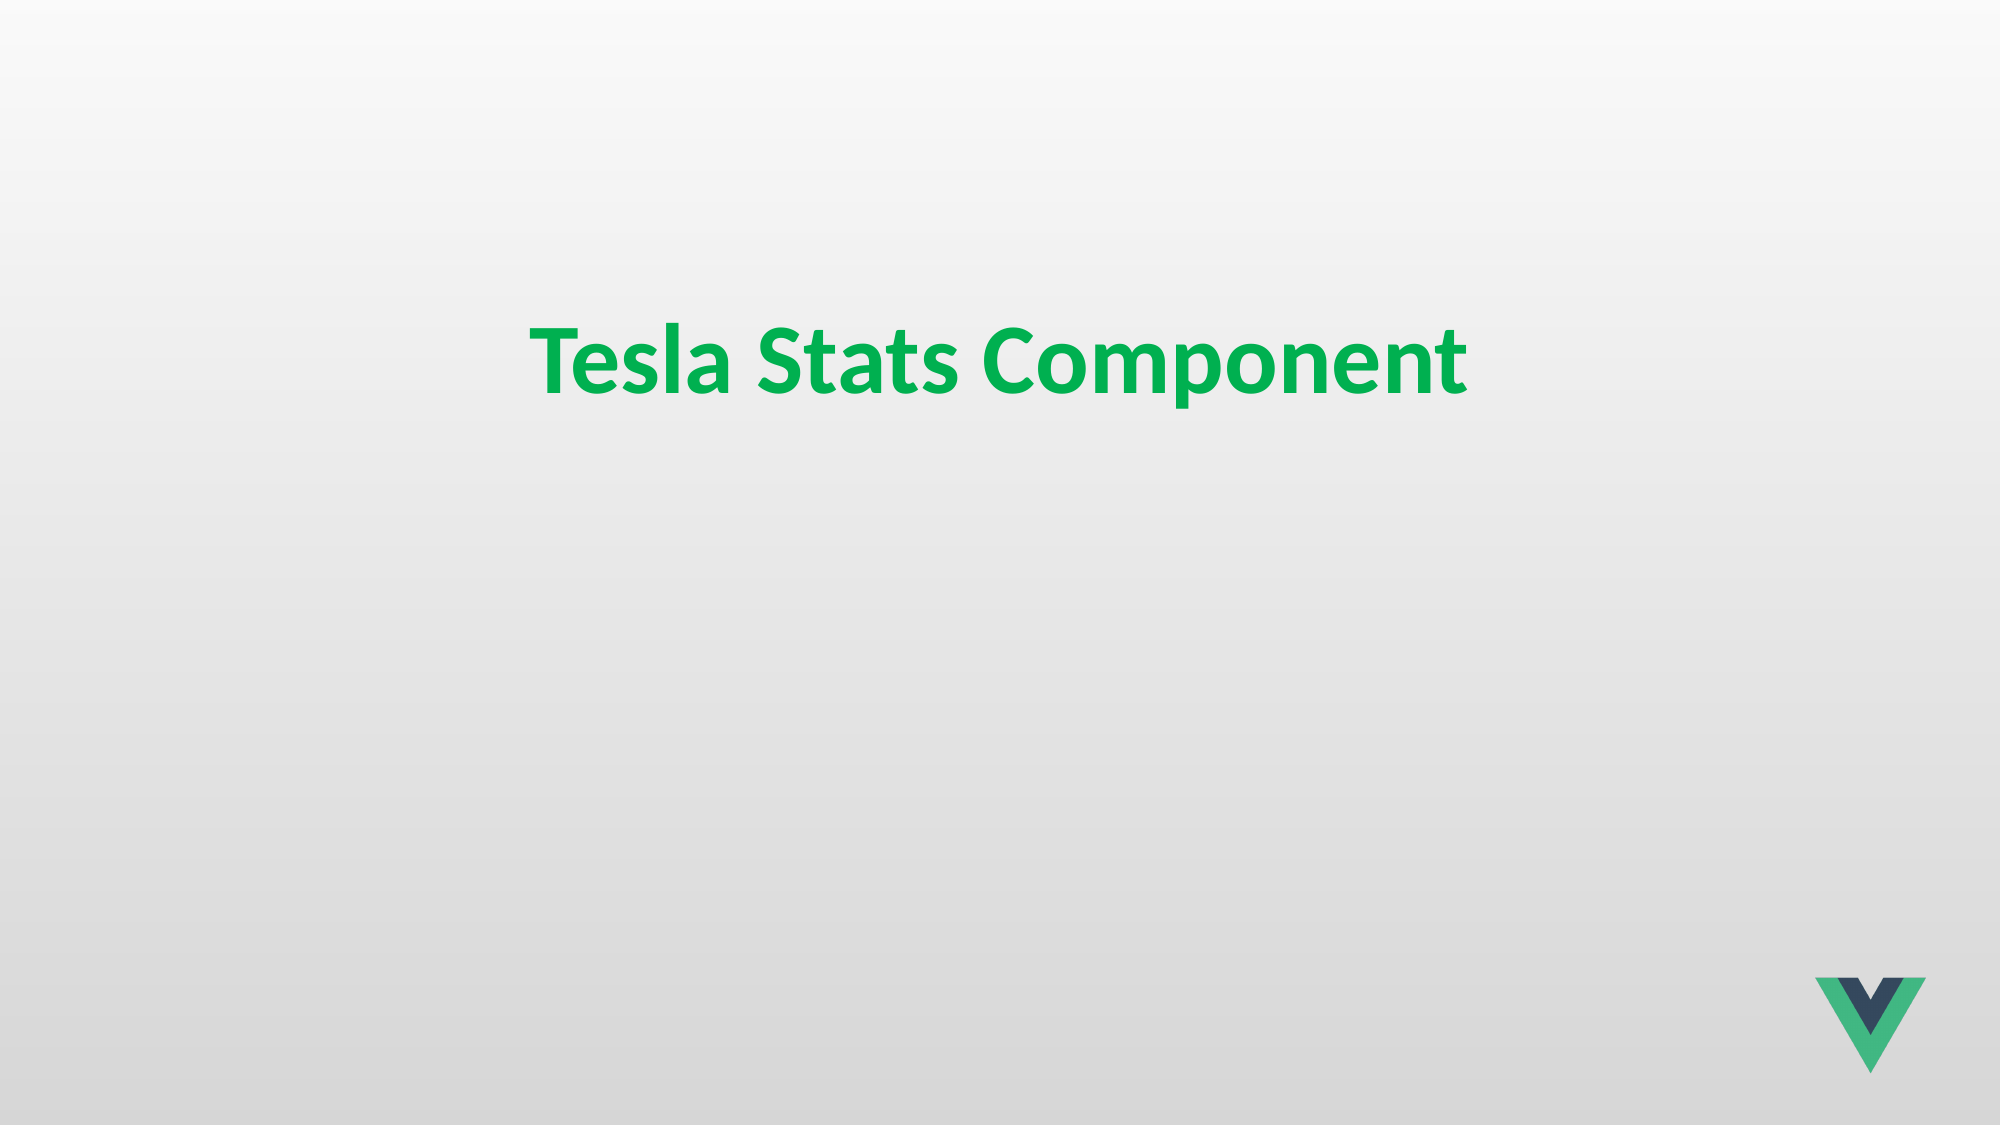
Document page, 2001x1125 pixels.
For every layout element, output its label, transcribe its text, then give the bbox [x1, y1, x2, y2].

list Tesla Stats Component [137, 299, 1863, 1014]
picture [1815, 970, 1926, 1081]
